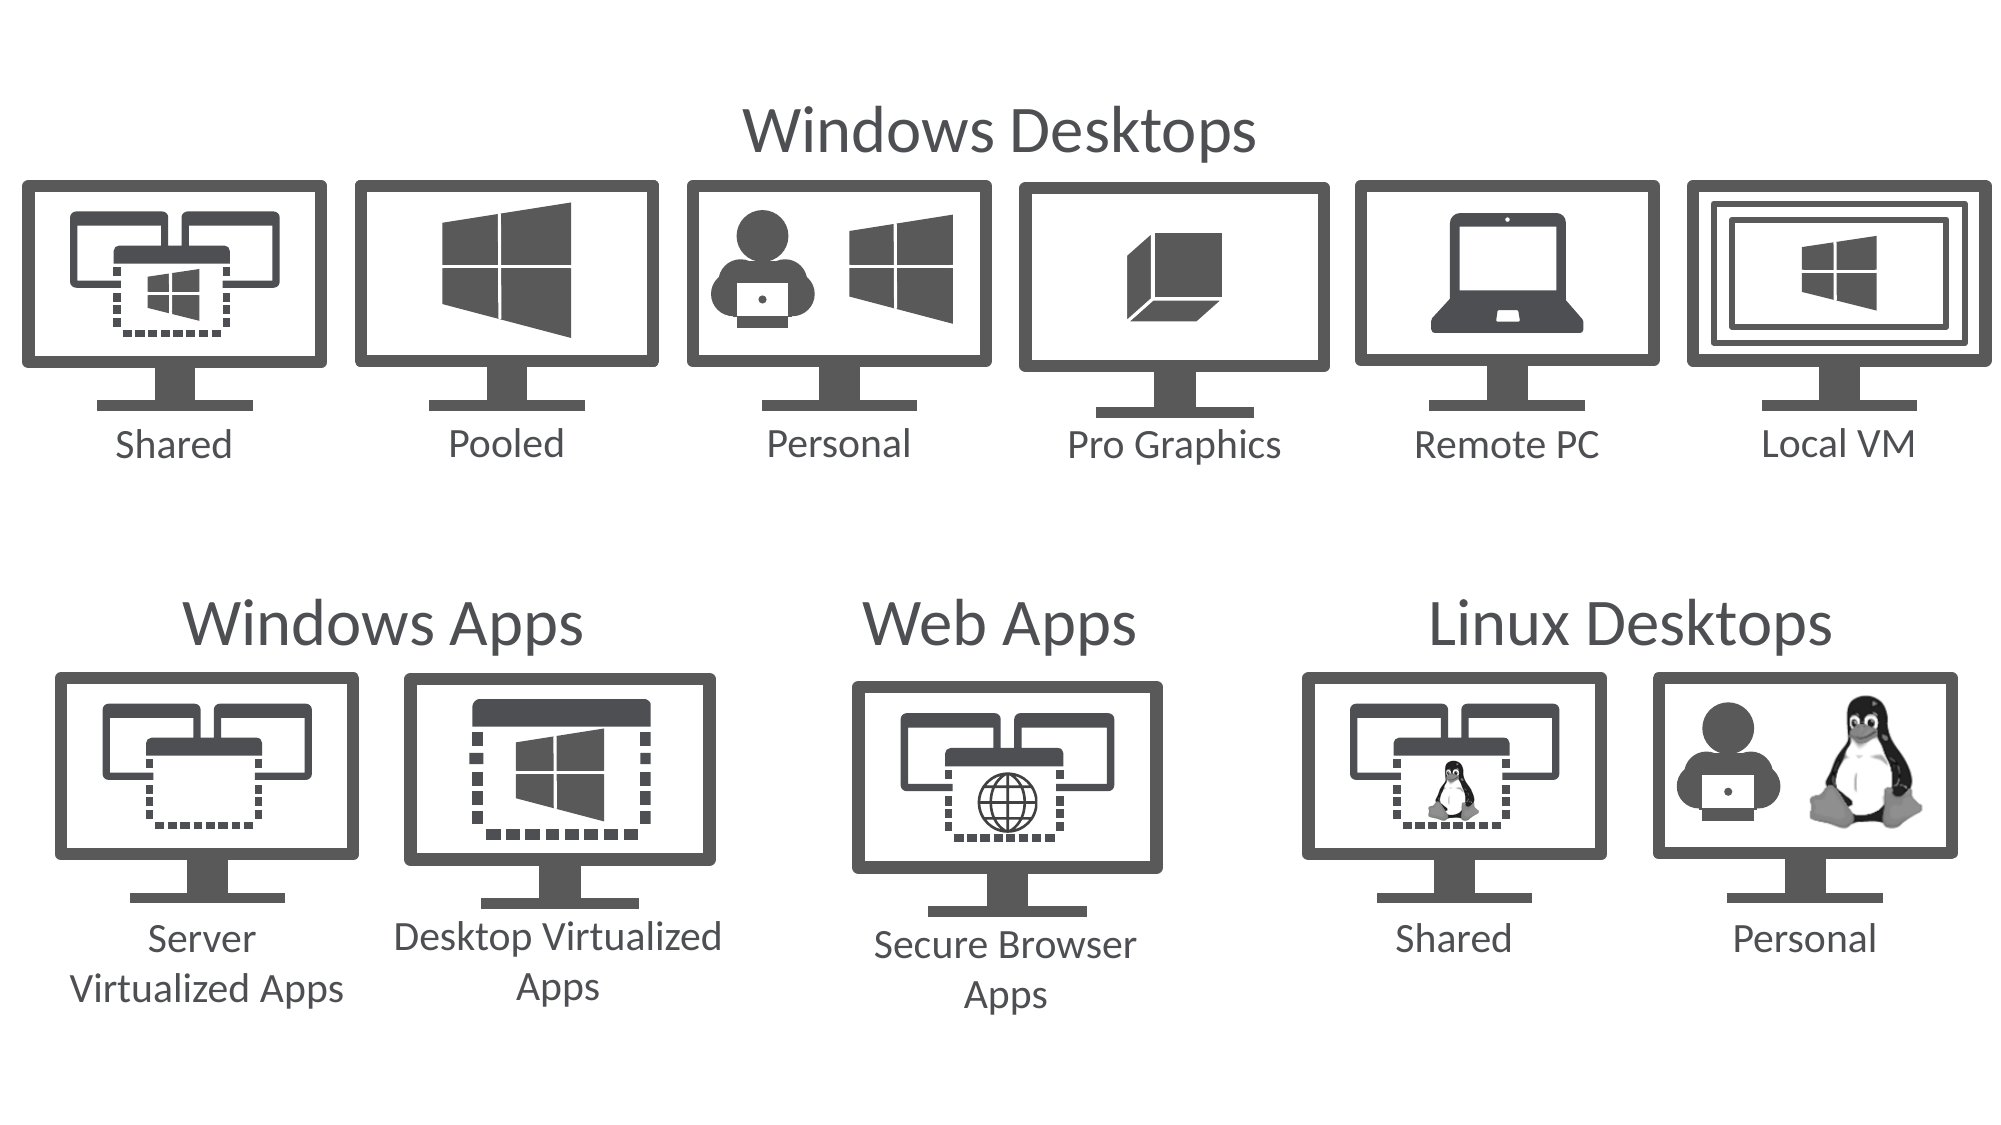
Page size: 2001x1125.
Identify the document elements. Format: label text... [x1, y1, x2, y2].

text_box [985, 177, 1364, 476]
text_box Linux Desktops [1343, 571, 1919, 667]
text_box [1317, 175, 1697, 475]
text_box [369, 668, 748, 1018]
text_box Web Apps [740, 571, 1259, 667]
text_box Windows Apps [123, 571, 643, 667]
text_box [317, 175, 650, 475]
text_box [1615, 667, 1994, 969]
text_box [1265, 667, 1615, 969]
text_box Windows Desktops [0, 78, 2000, 174]
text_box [17, 667, 397, 1020]
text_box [816, 676, 1195, 1026]
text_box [1682, 175, 1996, 474]
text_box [0, 175, 317, 475]
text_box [650, 175, 1029, 475]
